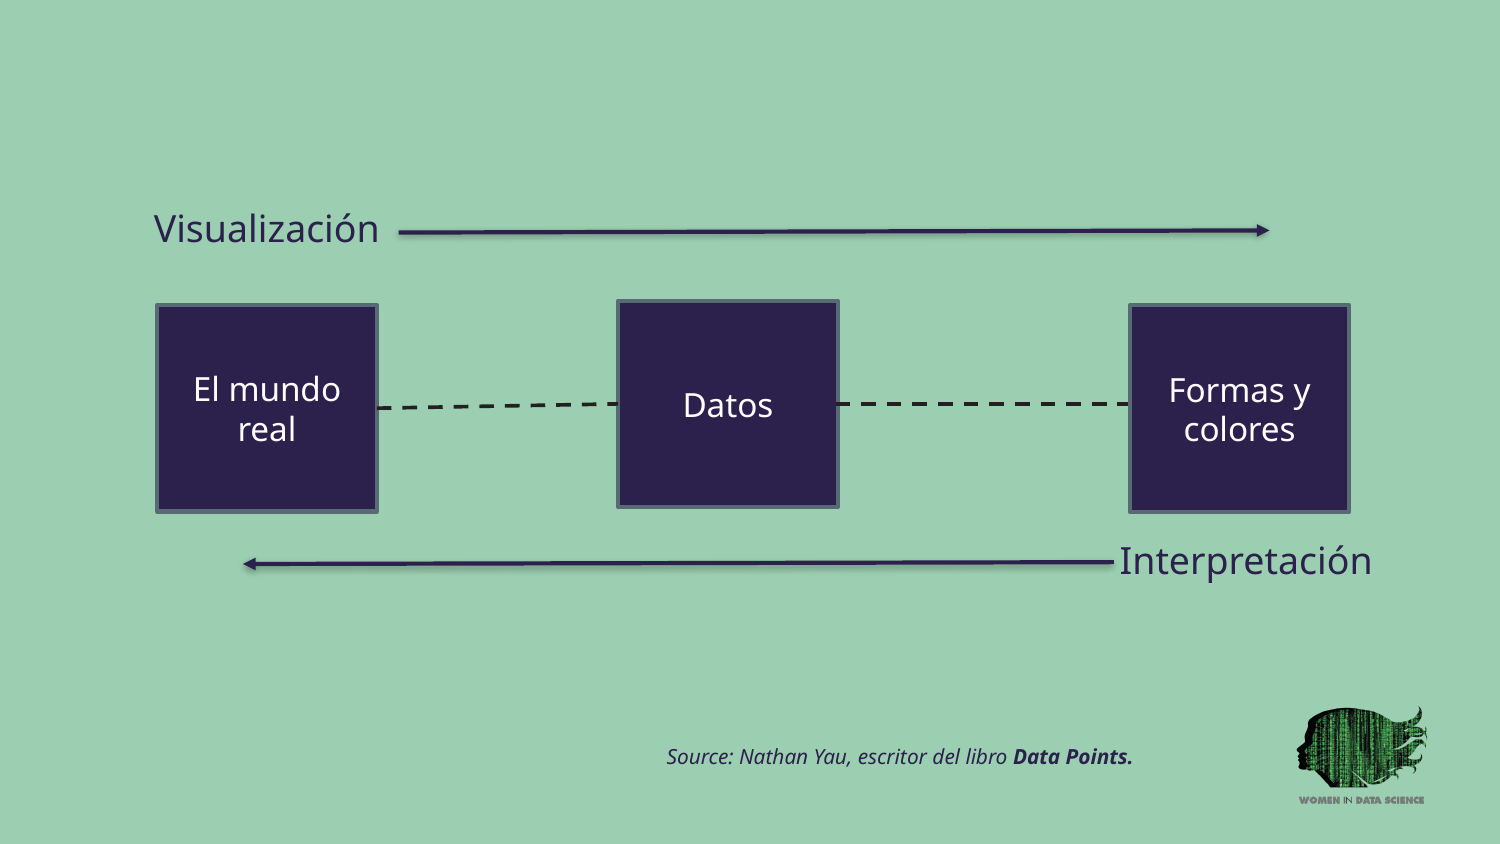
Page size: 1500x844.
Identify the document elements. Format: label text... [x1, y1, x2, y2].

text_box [376, 403, 619, 409]
list [72, 300, 1449, 527]
picture [1280, 678, 1446, 808]
text_box Formas y colores [1128, 303, 1351, 514]
text_box Interpretación [1099, 529, 1394, 590]
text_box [242, 561, 1115, 565]
text_box Datos [616, 299, 840, 509]
text_box El mundo real [155, 303, 379, 514]
text_box Source: Nathan Yau, escritor del libro Data Points. [651, 724, 1227, 819]
text_box Visualización [126, 197, 408, 258]
